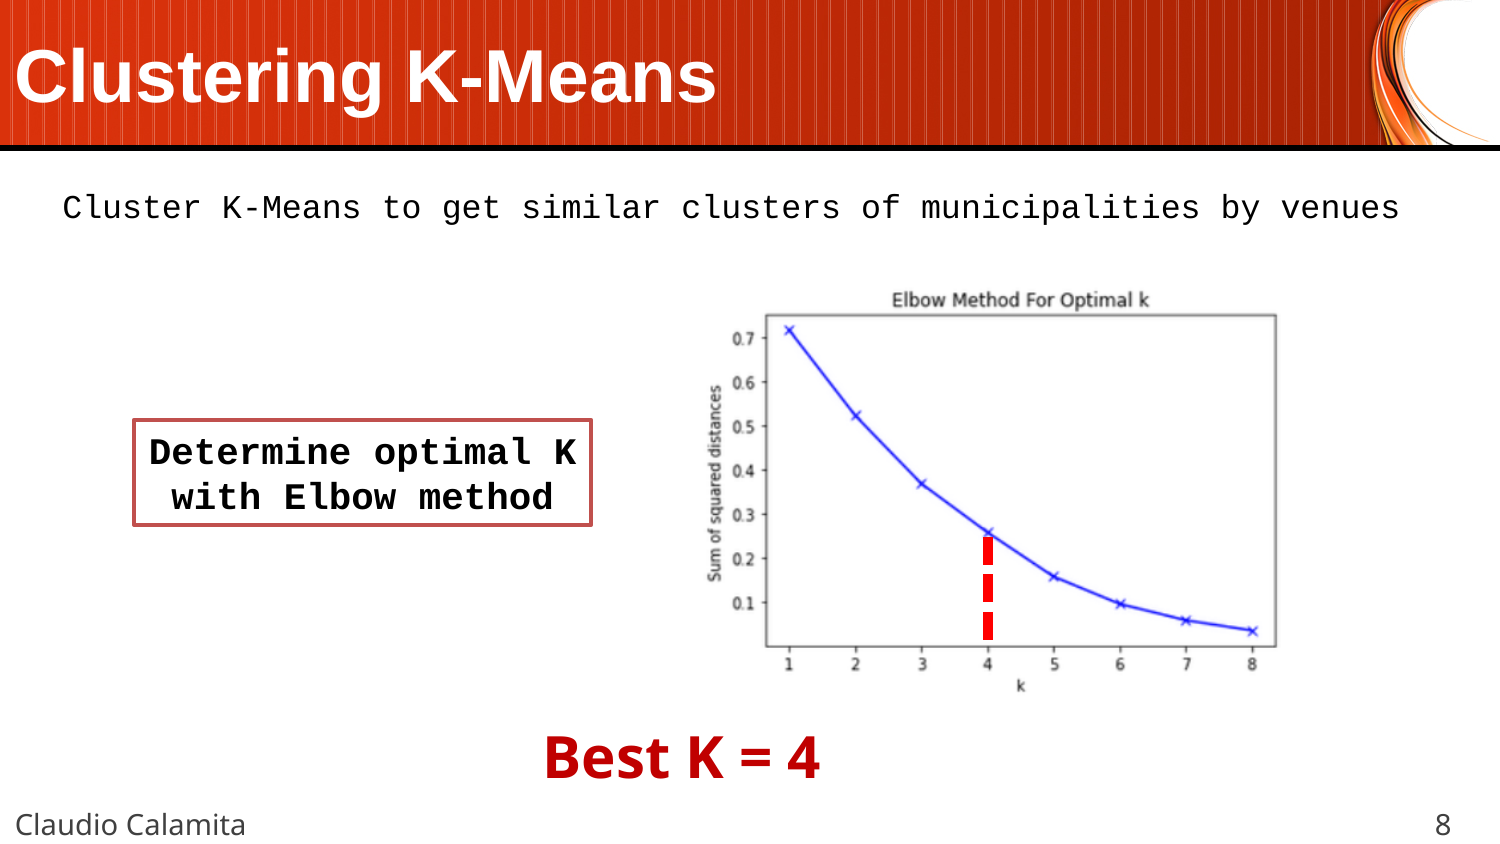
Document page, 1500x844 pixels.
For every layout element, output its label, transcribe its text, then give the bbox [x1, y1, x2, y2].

footer Claudio Calamita [0, 798, 475, 844]
text_box Cluster K-Means to get similar clusters of municipalities by venues [47, 177, 1418, 233]
text_box Determine optimal K with Elbow method [132, 418, 593, 527]
text_box Best K = 4 [527, 712, 837, 798]
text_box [664, 265, 1338, 703]
picture [0, 0, 1500, 844]
slide_number 8 [1420, 798, 1500, 844]
title Clustering K-Means [0, 0, 1365, 146]
